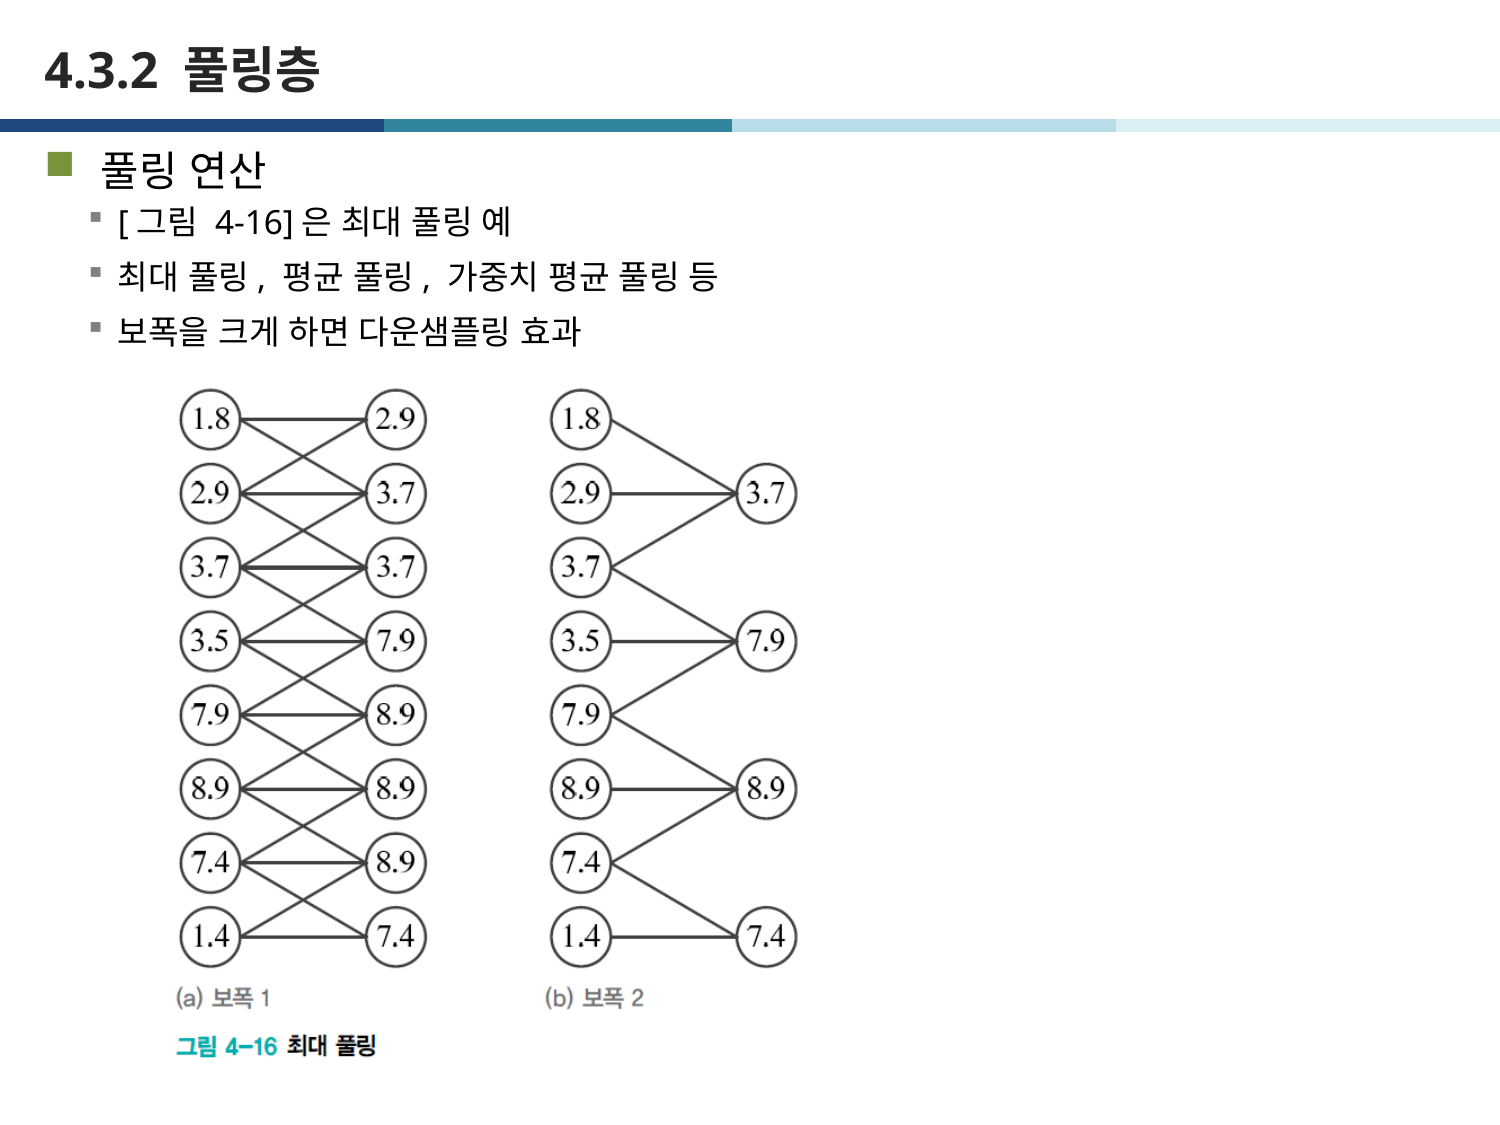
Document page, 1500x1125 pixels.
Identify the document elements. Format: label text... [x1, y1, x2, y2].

title 4.3.2 풀링층 [29, 23, 1270, 114]
list 풀링 연산 [그림 4-16]은 최대 풀링 예 최대 풀링, 평균 풀링, 가중치 평균 풀링 등 보폭을 크게 하면 다운샘플링 효과 [29, 137, 1471, 1083]
picture [170, 385, 810, 1063]
